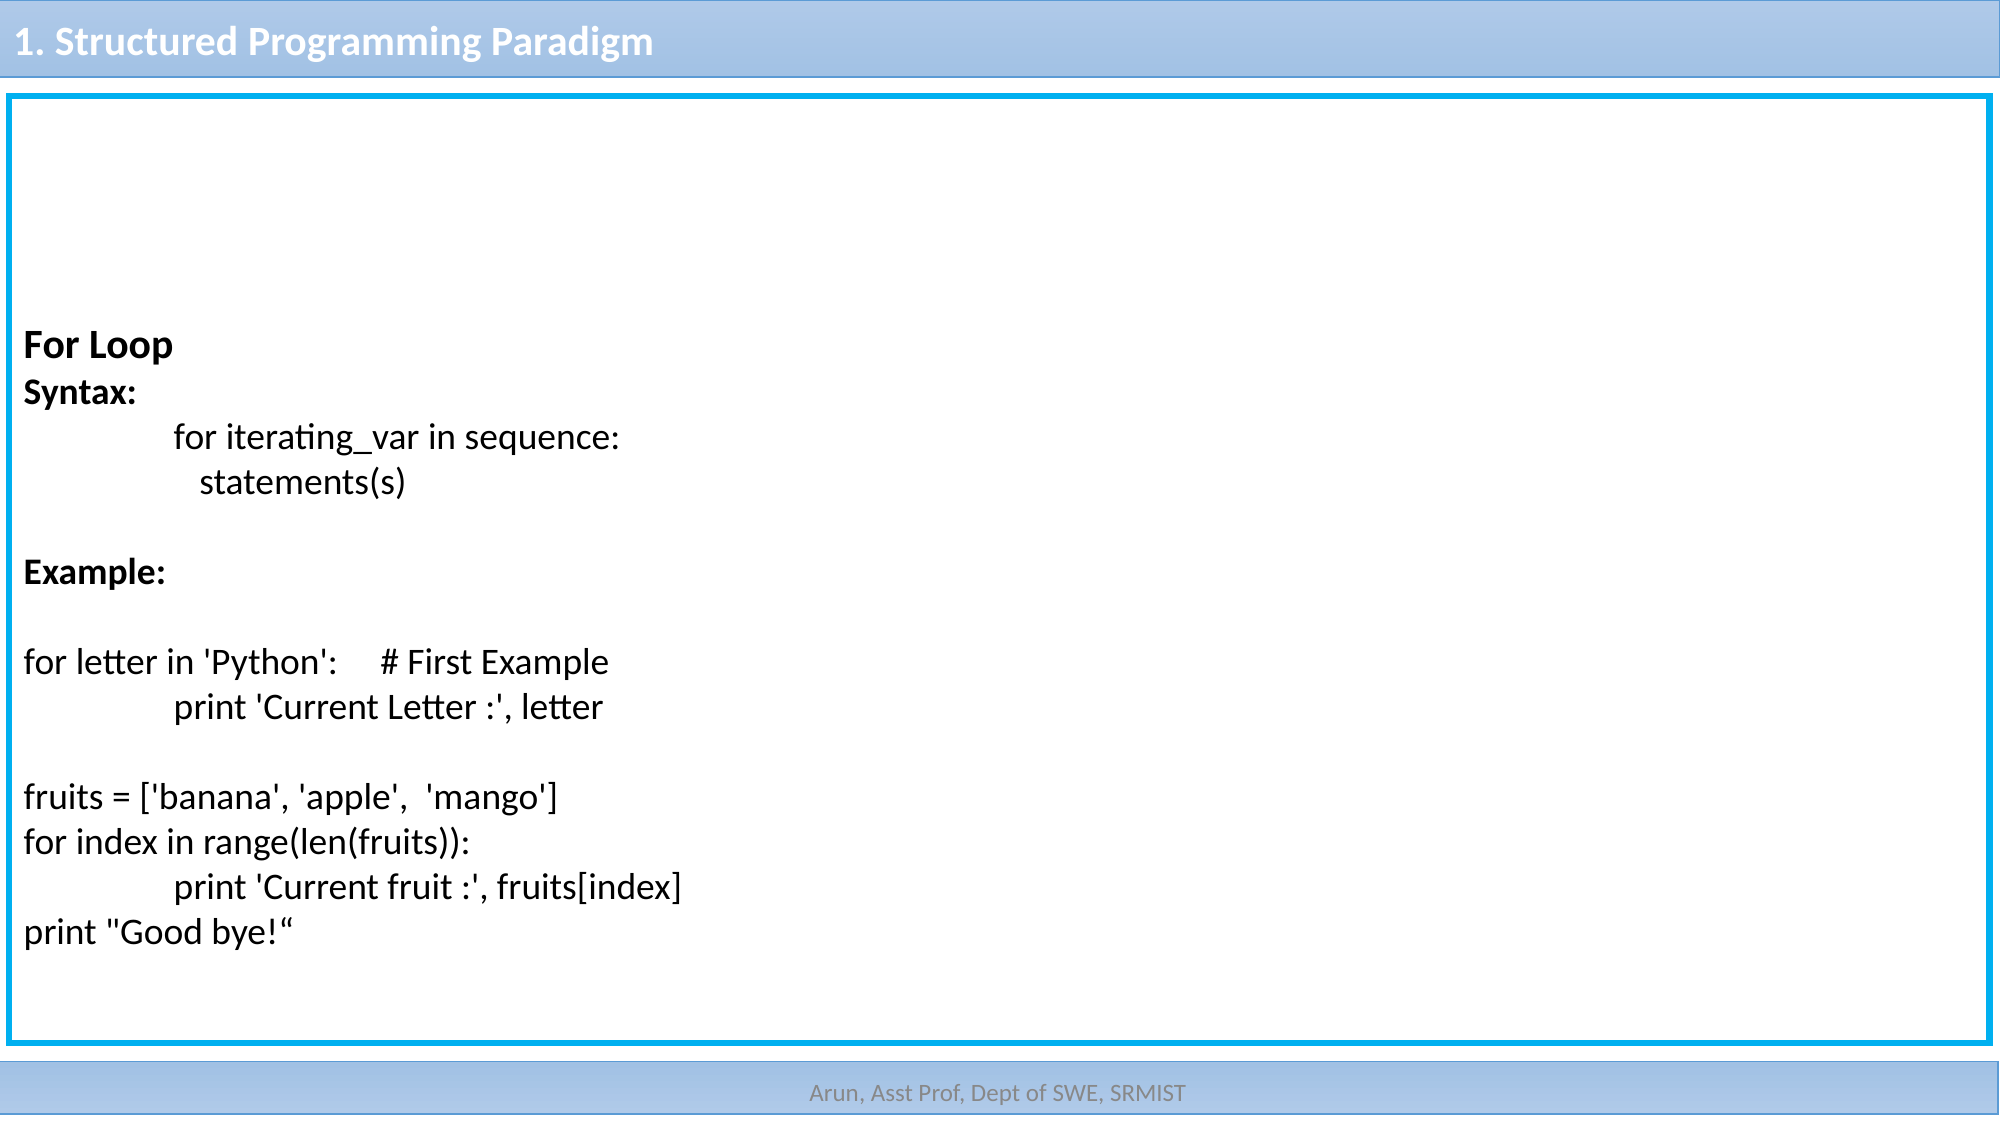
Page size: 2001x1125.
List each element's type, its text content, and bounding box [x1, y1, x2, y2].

footer Arun, Asst Prof, Dept of SWE, SRMIST [660, 1061, 1336, 1122]
text_box [0, 1061, 660, 1115]
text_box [8, 88, 1990, 1044]
text_box 1. Structured Programming Paradigm [0, 0, 2000, 78]
text_box [1336, 1061, 1998, 1115]
